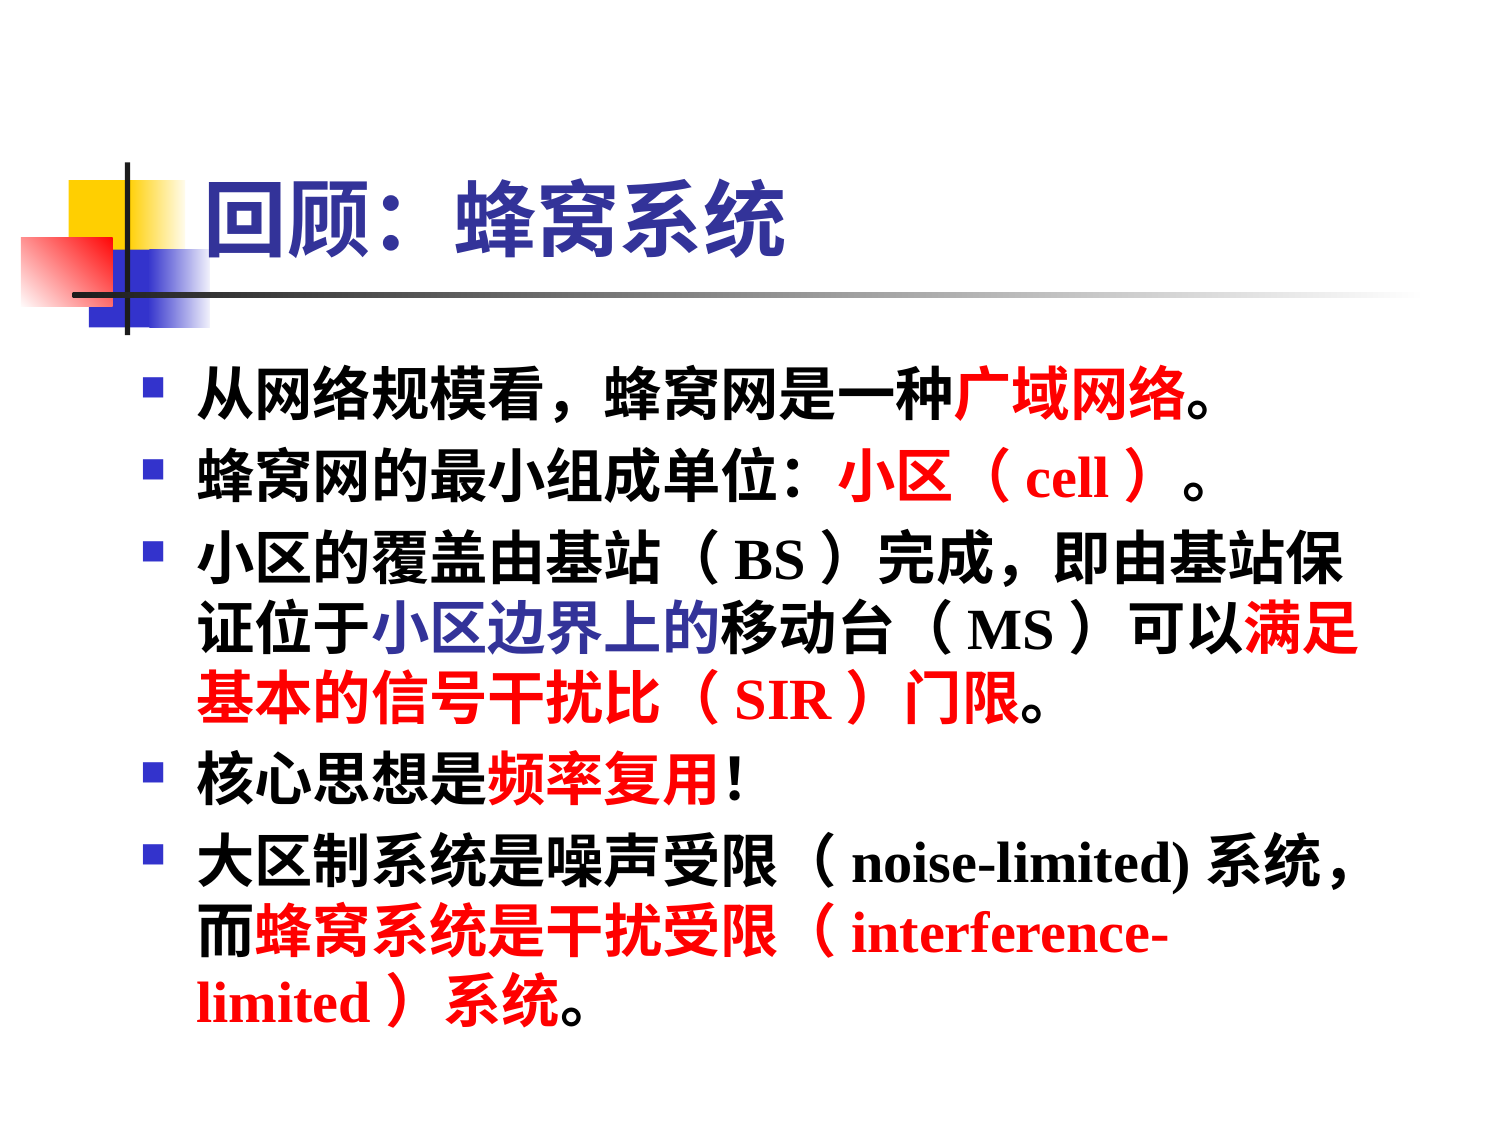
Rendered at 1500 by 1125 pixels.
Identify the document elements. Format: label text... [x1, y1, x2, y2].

title 回顾：蜂窝系统 [188, 34, 1468, 276]
list 从网络规模看，蜂窝网是一种广域网络。 蜂窝网的最小组成单位：小区（cell）。 小区的覆盖由基站（BS）完成，即由基站保证位于小区边界上的移动台（MS）可以满足基本的信号干扰比（SIR）门限。 核心思想是频率复用！ 大区制系统是噪声受限（noise-limited)系统，而蜂窝系统是干扰受限（interference-limited）系统。 [124, 349, 1401, 1063]
